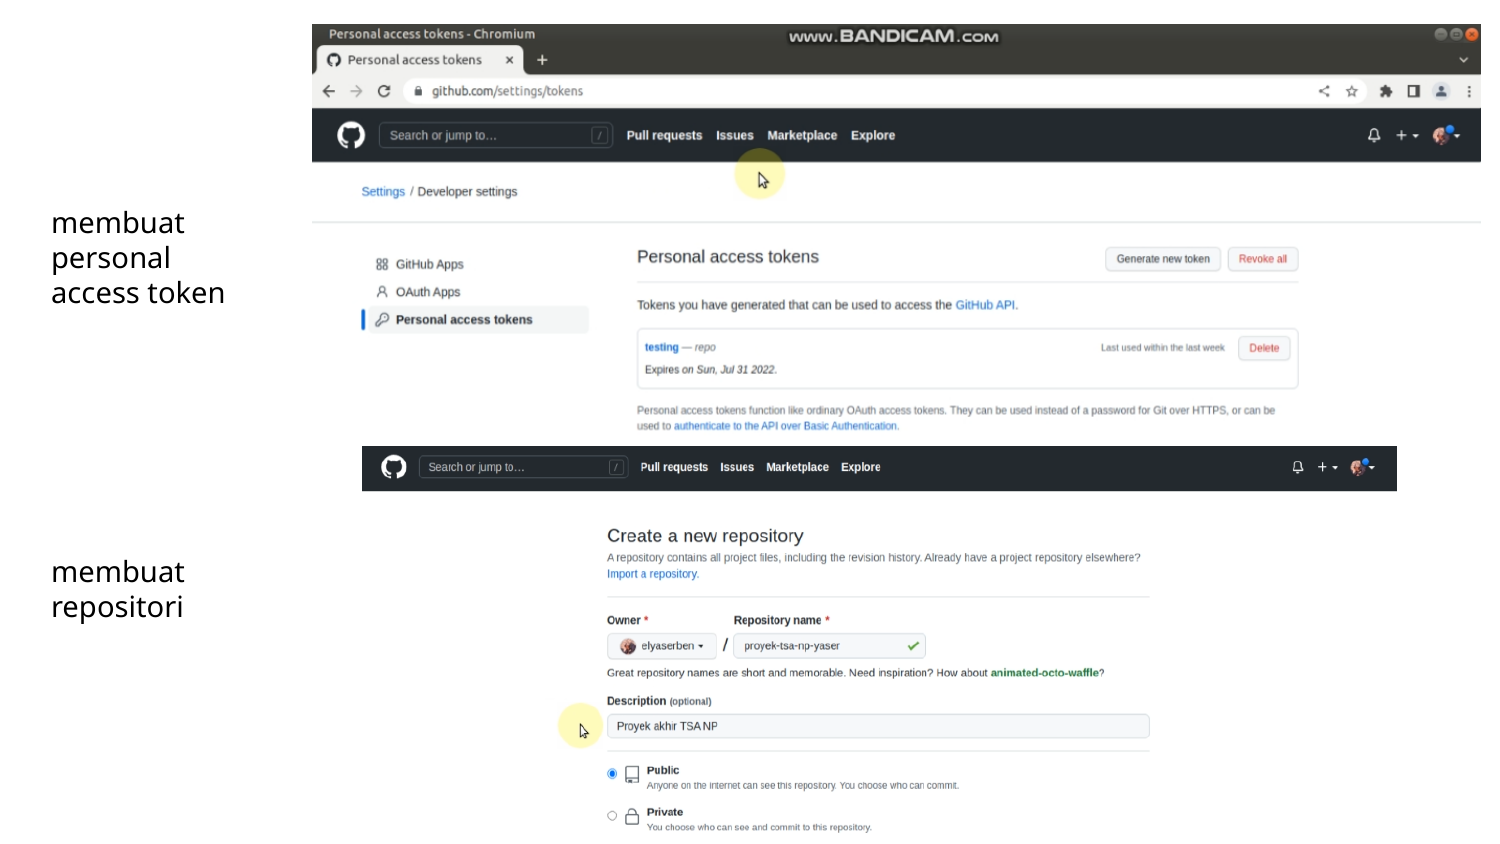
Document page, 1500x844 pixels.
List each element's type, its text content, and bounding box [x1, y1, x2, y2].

picture [362, 446, 1397, 844]
picture [312, 24, 1482, 440]
text_box membuat personal access token membuat repositori [36, 189, 273, 639]
